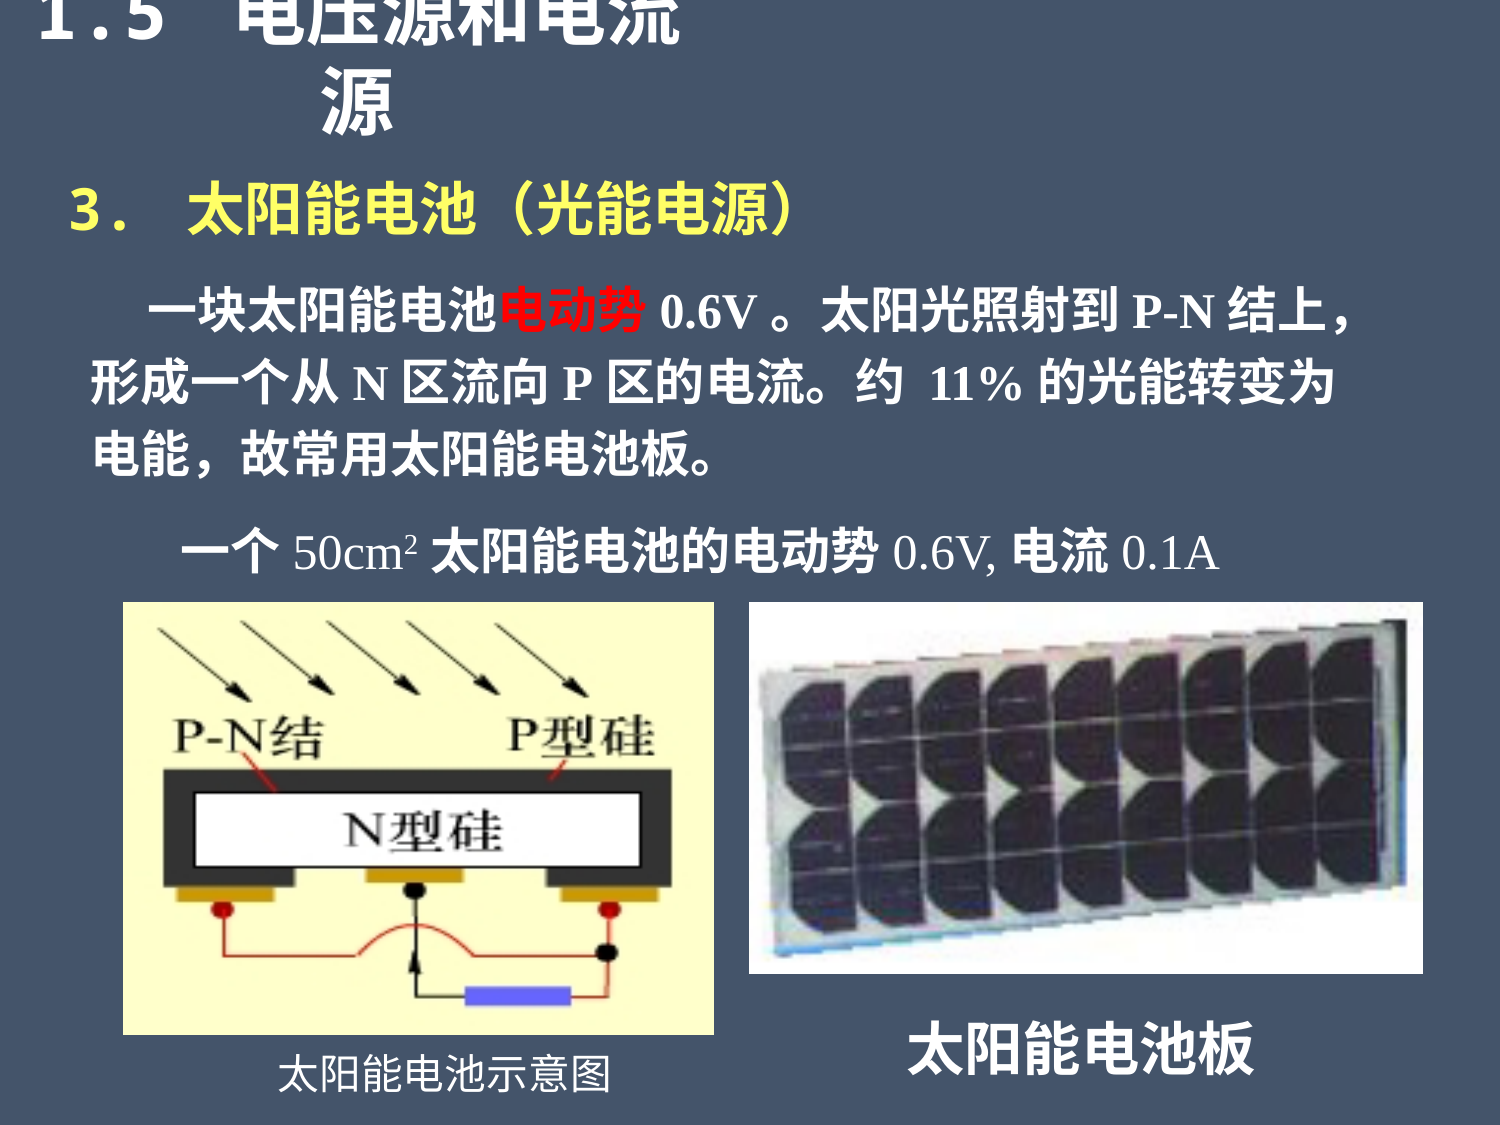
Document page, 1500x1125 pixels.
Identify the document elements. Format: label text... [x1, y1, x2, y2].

picture [749, 602, 1423, 974]
text_box 一个50cm2太阳能电池的电动势0.6V,电流0.1A [63, 488, 1376, 587]
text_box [123, 602, 714, 1106]
text_box 3. 太阳能电池（光能电源） [52, 164, 857, 250]
text_box 1.5 电压源和电流源 [0, 0, 715, 152]
text_box 一块太阳能电池电动势0.6V。太阳光照射到P-N结上，形成一个从N区流向P区的电流。约 11%的光能转变为电能，故常用太阳能电池板。 [75, 259, 1376, 488]
text_box 太阳能电池板 [891, 1004, 1271, 1090]
